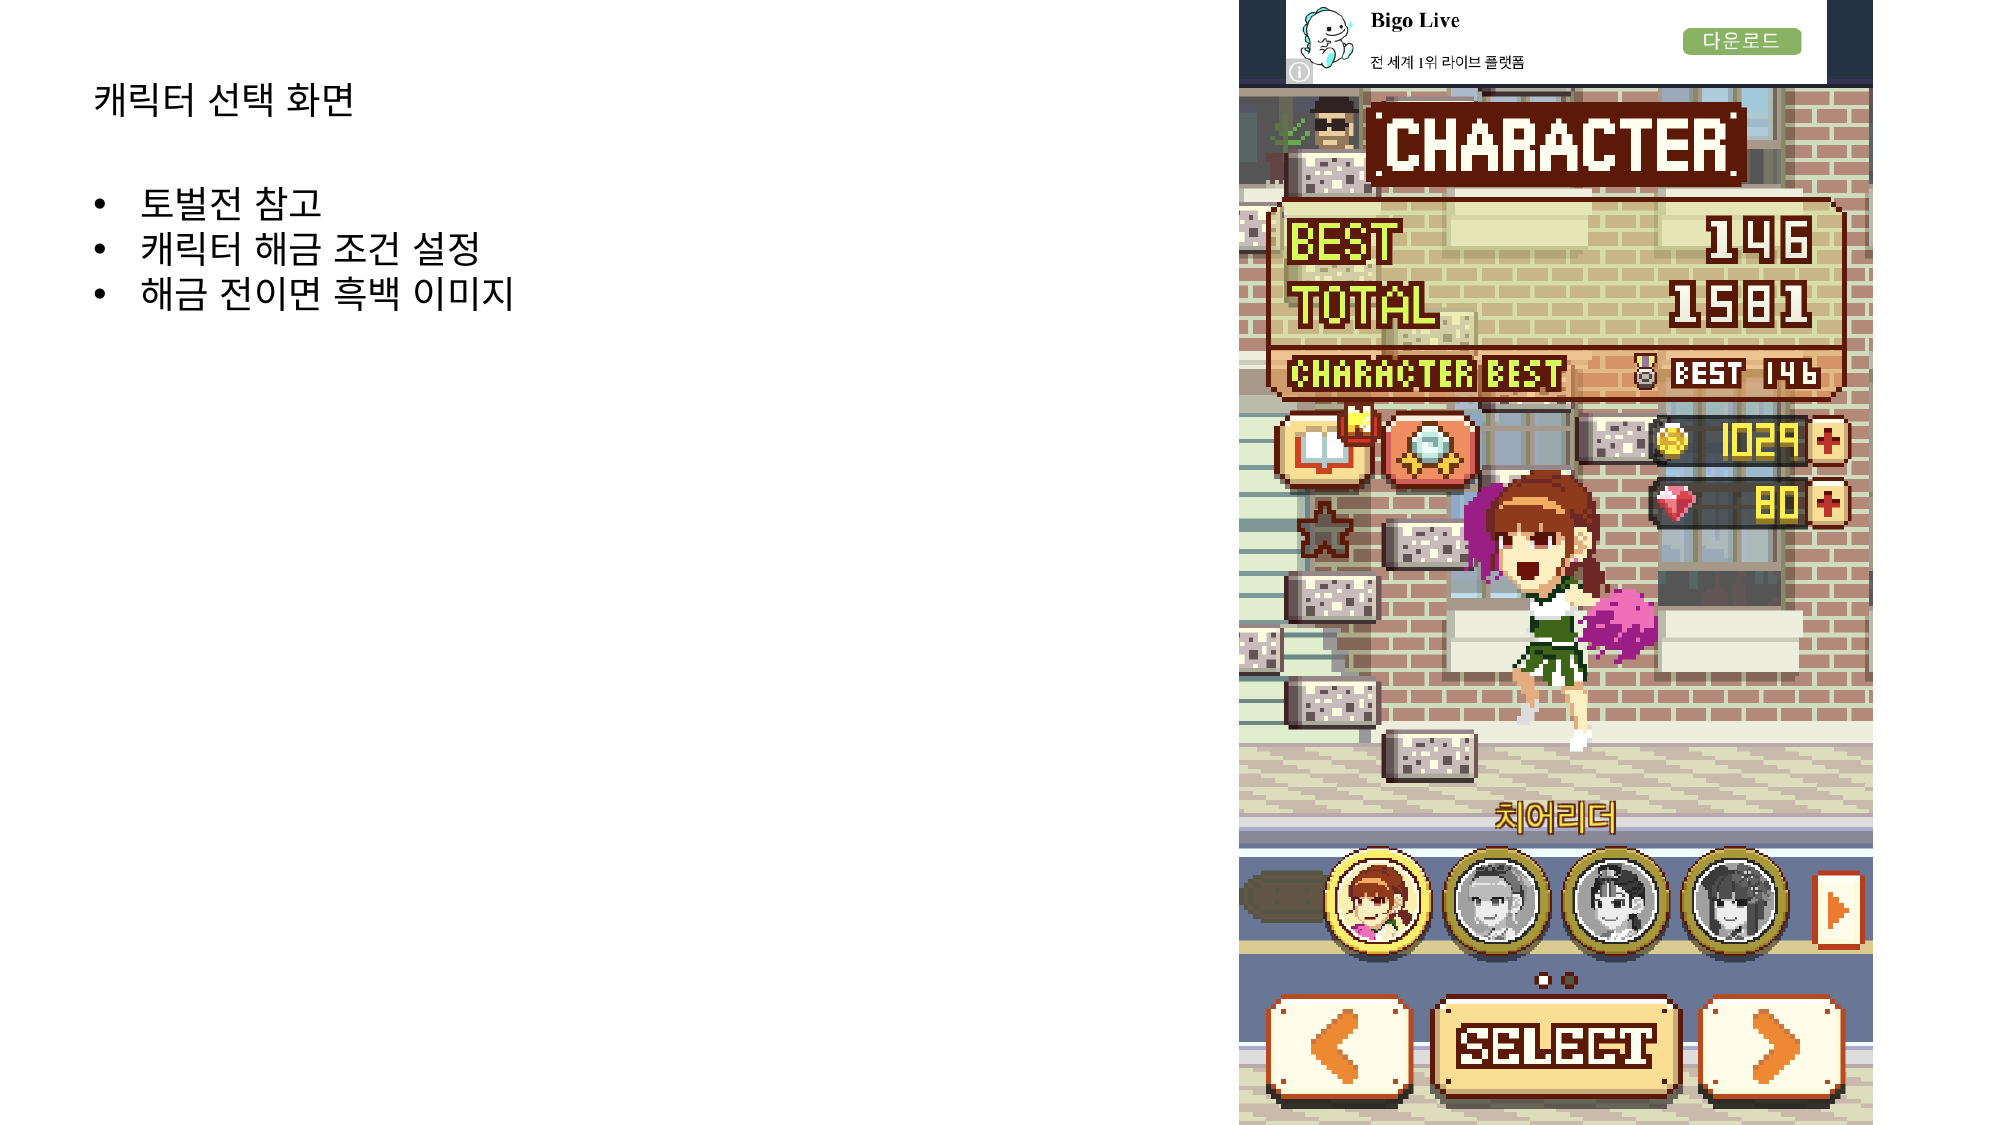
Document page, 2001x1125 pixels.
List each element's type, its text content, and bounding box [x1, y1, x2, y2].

text_box 토벌전 참고 캐릭터 해금 조건 설정 해금 전이면 흑백 이미지 [78, 173, 1147, 368]
picture [1239, 0, 1873, 1125]
text_box 캐릭터 선택 화면 [78, 69, 556, 130]
